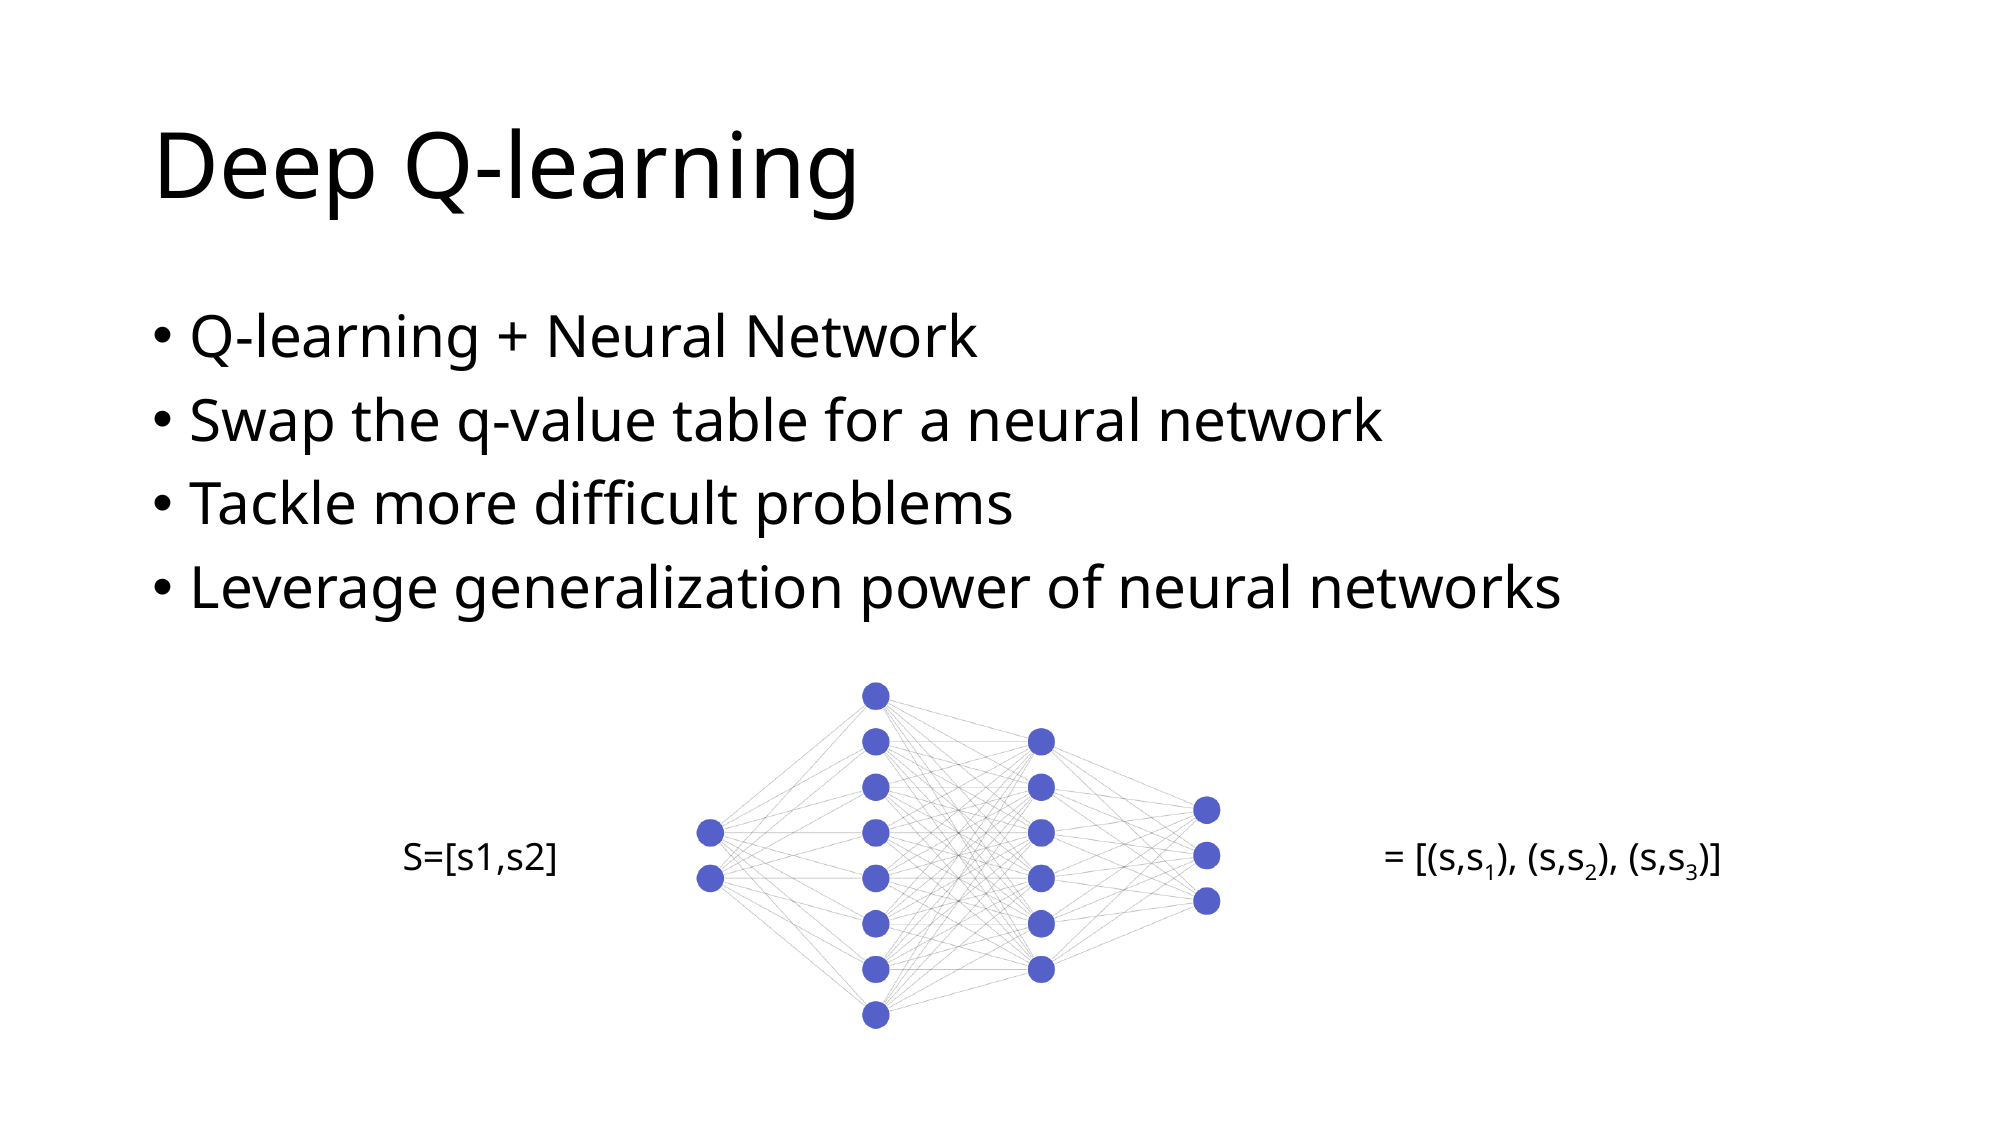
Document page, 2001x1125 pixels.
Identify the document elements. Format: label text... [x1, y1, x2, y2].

picture [674, 673, 1244, 1039]
list Q-learning + Neural Network Swap the q-value table for a neural network Tackle more difficult problems Leverage generalization power of neural networks [137, 299, 1863, 1014]
text_box S=[s1,s2] [387, 825, 573, 886]
title Deep Q-learning [137, 59, 1863, 278]
